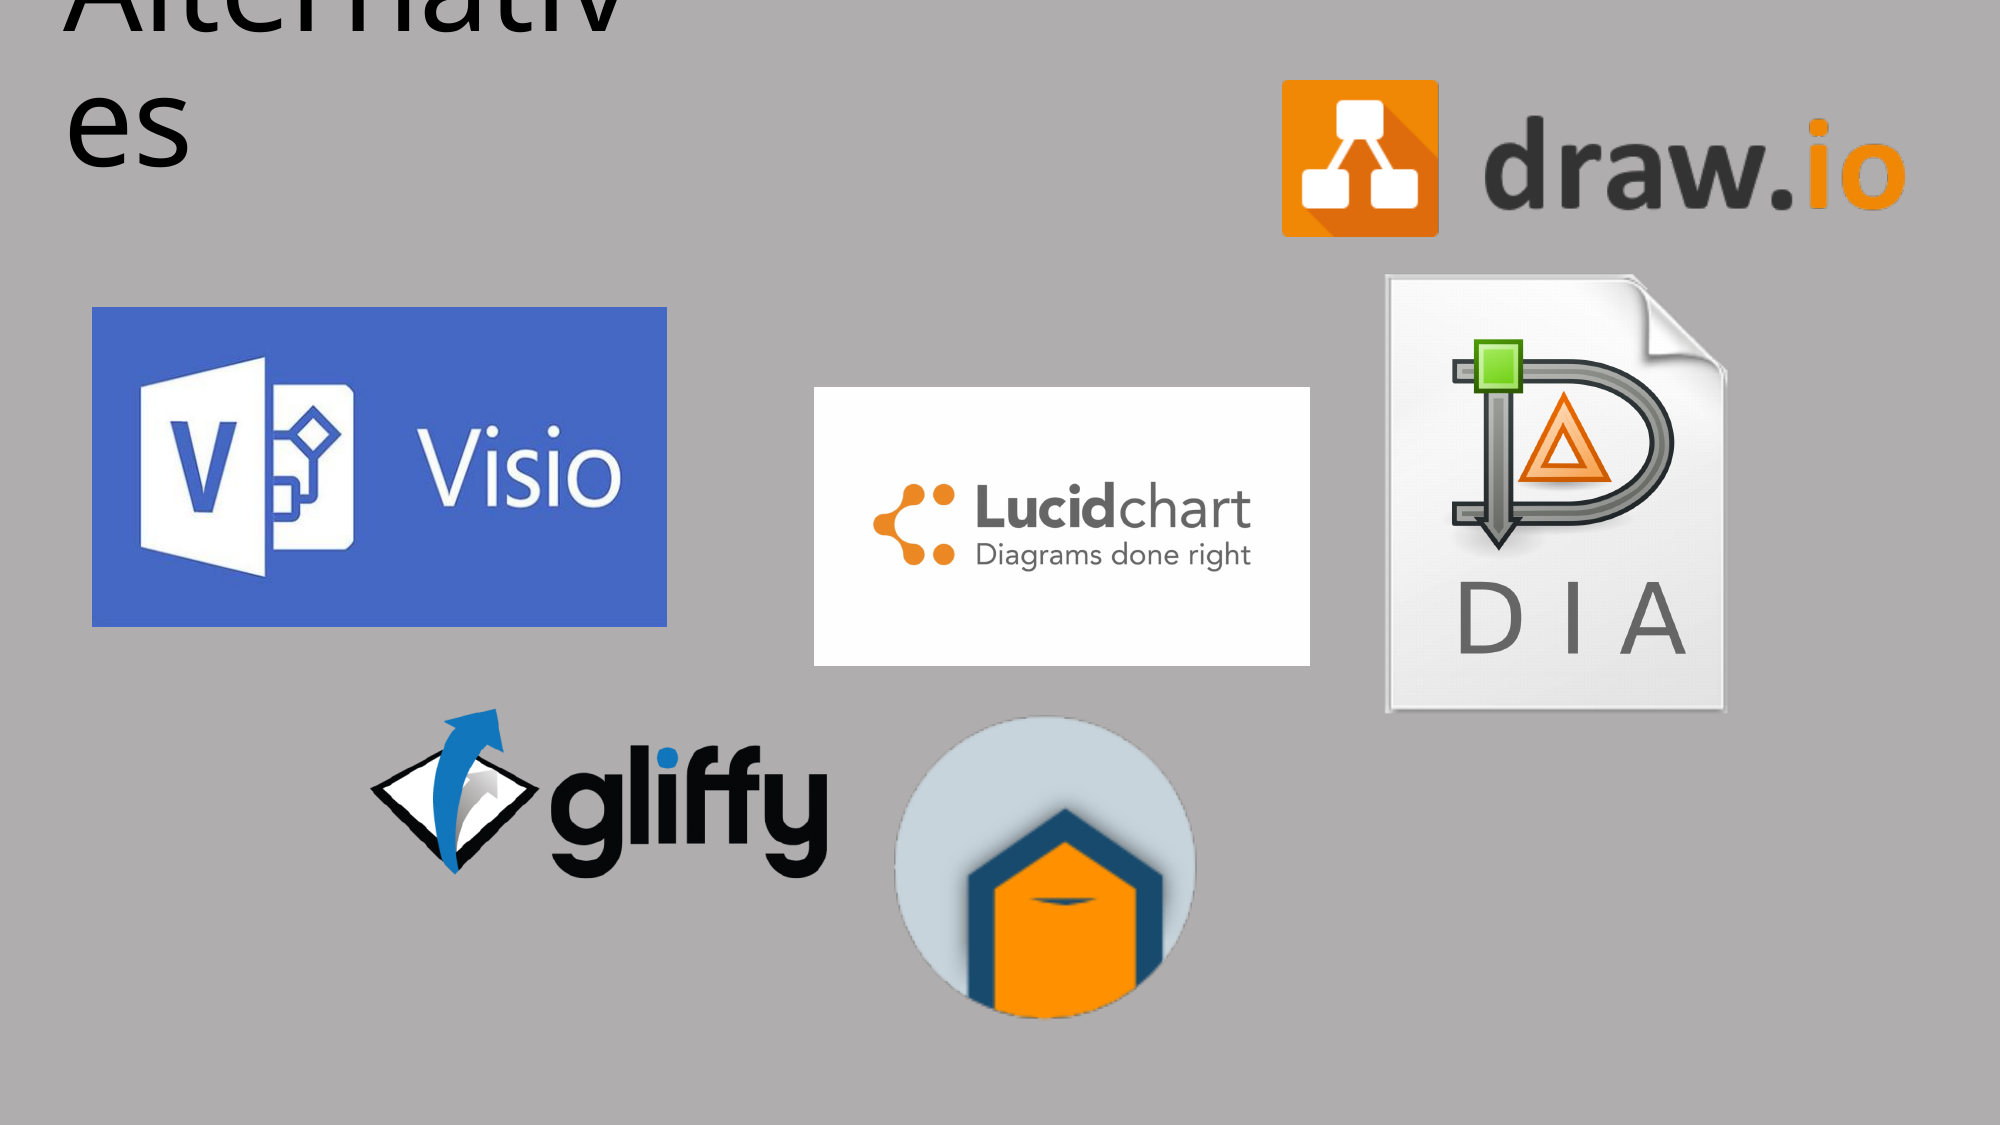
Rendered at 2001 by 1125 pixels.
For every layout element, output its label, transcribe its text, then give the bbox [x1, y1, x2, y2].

picture [92, 307, 667, 627]
title Alternatives [48, 45, 704, 202]
picture [1383, 270, 1729, 715]
picture [337, 387, 1310, 1021]
picture [1282, 80, 1905, 237]
